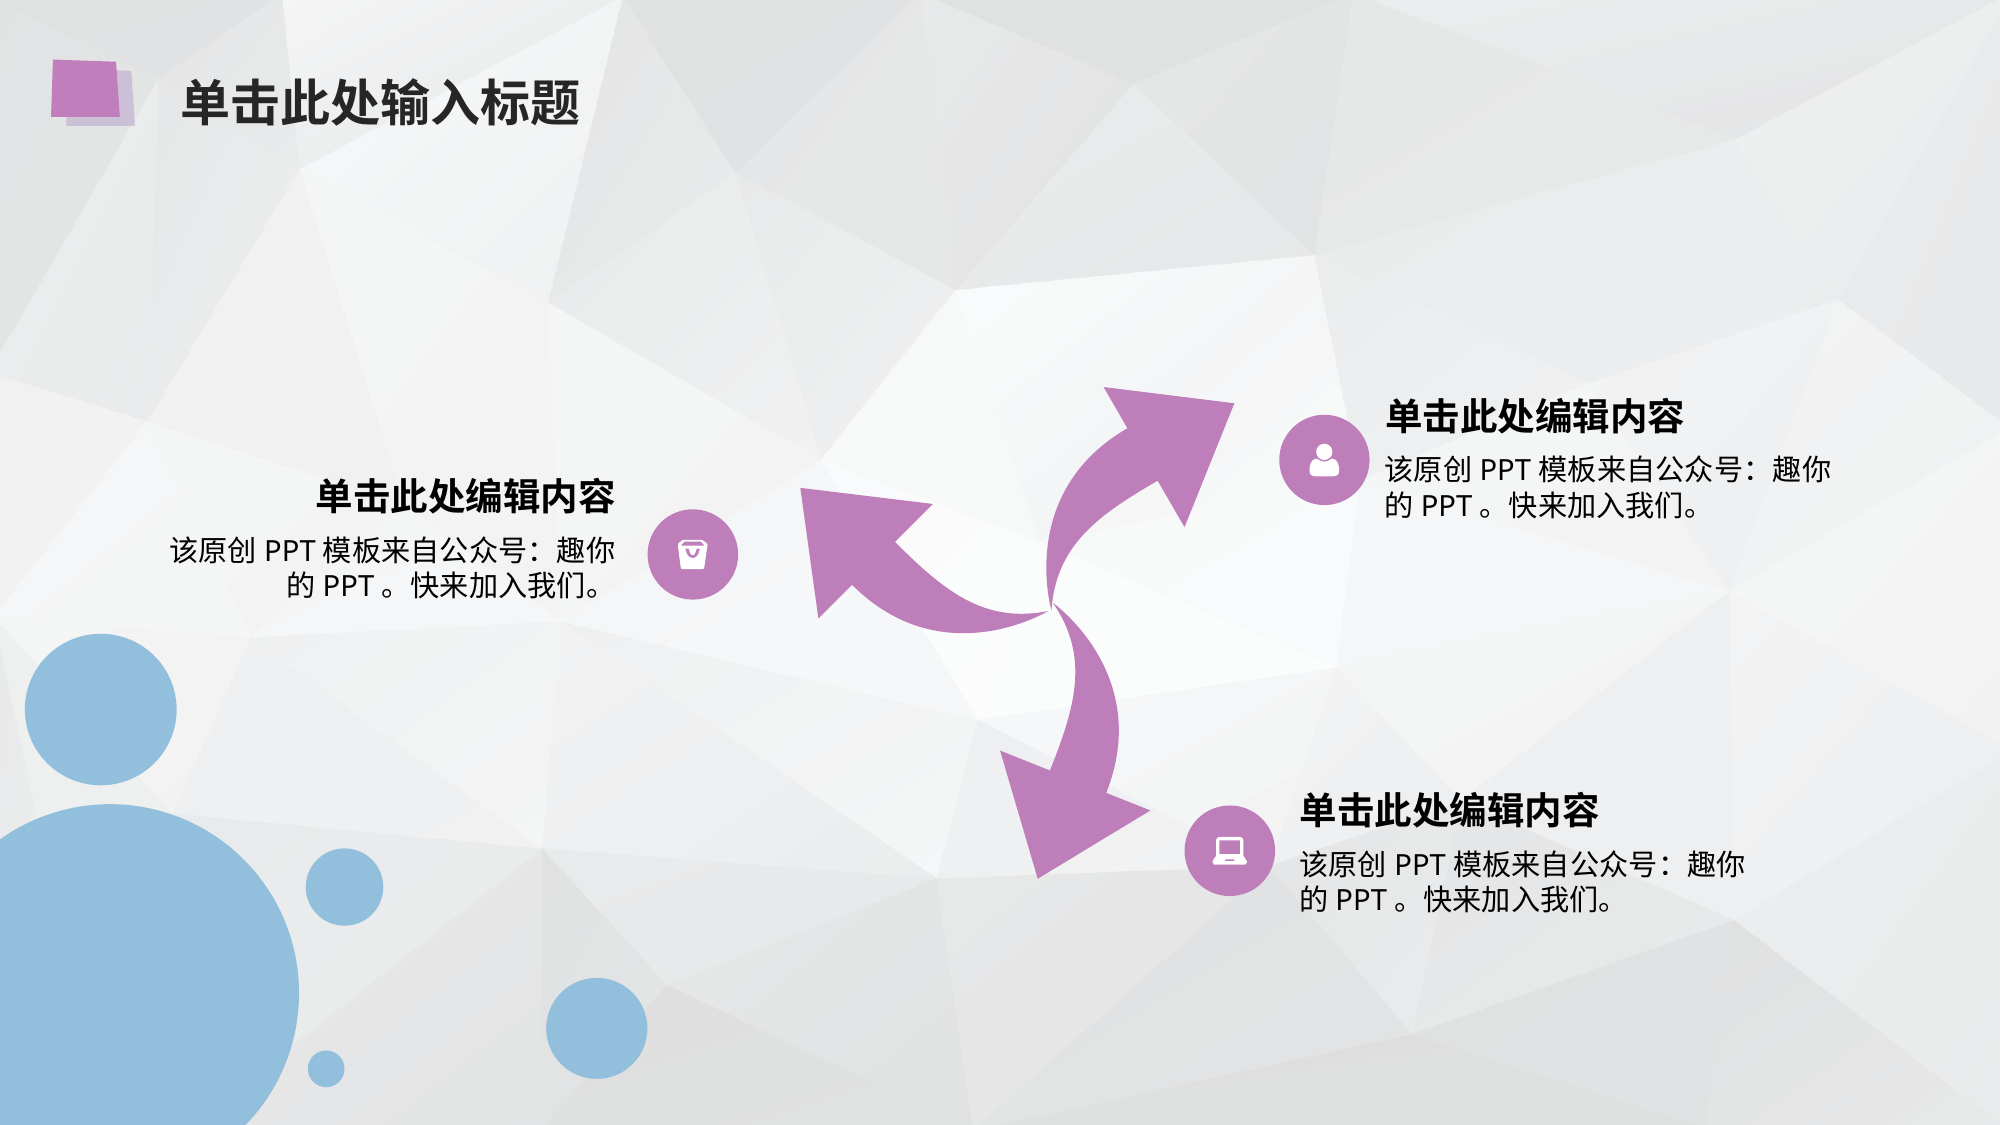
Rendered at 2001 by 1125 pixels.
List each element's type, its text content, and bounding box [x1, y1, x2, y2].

text_box [1000, 602, 1151, 879]
picture [0, 0, 2000, 1125]
text_box [65, 69, 137, 127]
text_box [1279, 414, 1369, 506]
text_box [24, 633, 177, 786]
text_box [677, 539, 708, 570]
text_box 该原创PPT模板来自公众号：趣你的PPT。快来加入我们。 [153, 523, 631, 610]
text_box 单击此处编辑内容 [1285, 775, 1668, 840]
text_box [1309, 443, 1340, 477]
text_box [800, 487, 1049, 634]
text_box 单击此处编辑内容 [1370, 381, 1753, 446]
text_box [1046, 387, 1235, 611]
text_box [1212, 836, 1247, 865]
text_box 该原创PPT模板来自公众号：趣你的PPT。快来加入我们。 [1369, 443, 1847, 530]
text_box [305, 848, 384, 926]
text_box [1184, 805, 1276, 897]
text_box [49, 58, 121, 118]
text_box 单击此处输入标题 [180, 59, 642, 132]
text_box [647, 509, 739, 600]
text_box 该原创PPT模板来自公众号：趣你的PPT。快来加入我们。 [1284, 837, 1761, 924]
text_box 单击此处编辑内容 [248, 461, 631, 526]
text_box [546, 977, 648, 1079]
text_box [307, 1050, 345, 1088]
text_box [0, 804, 300, 1125]
